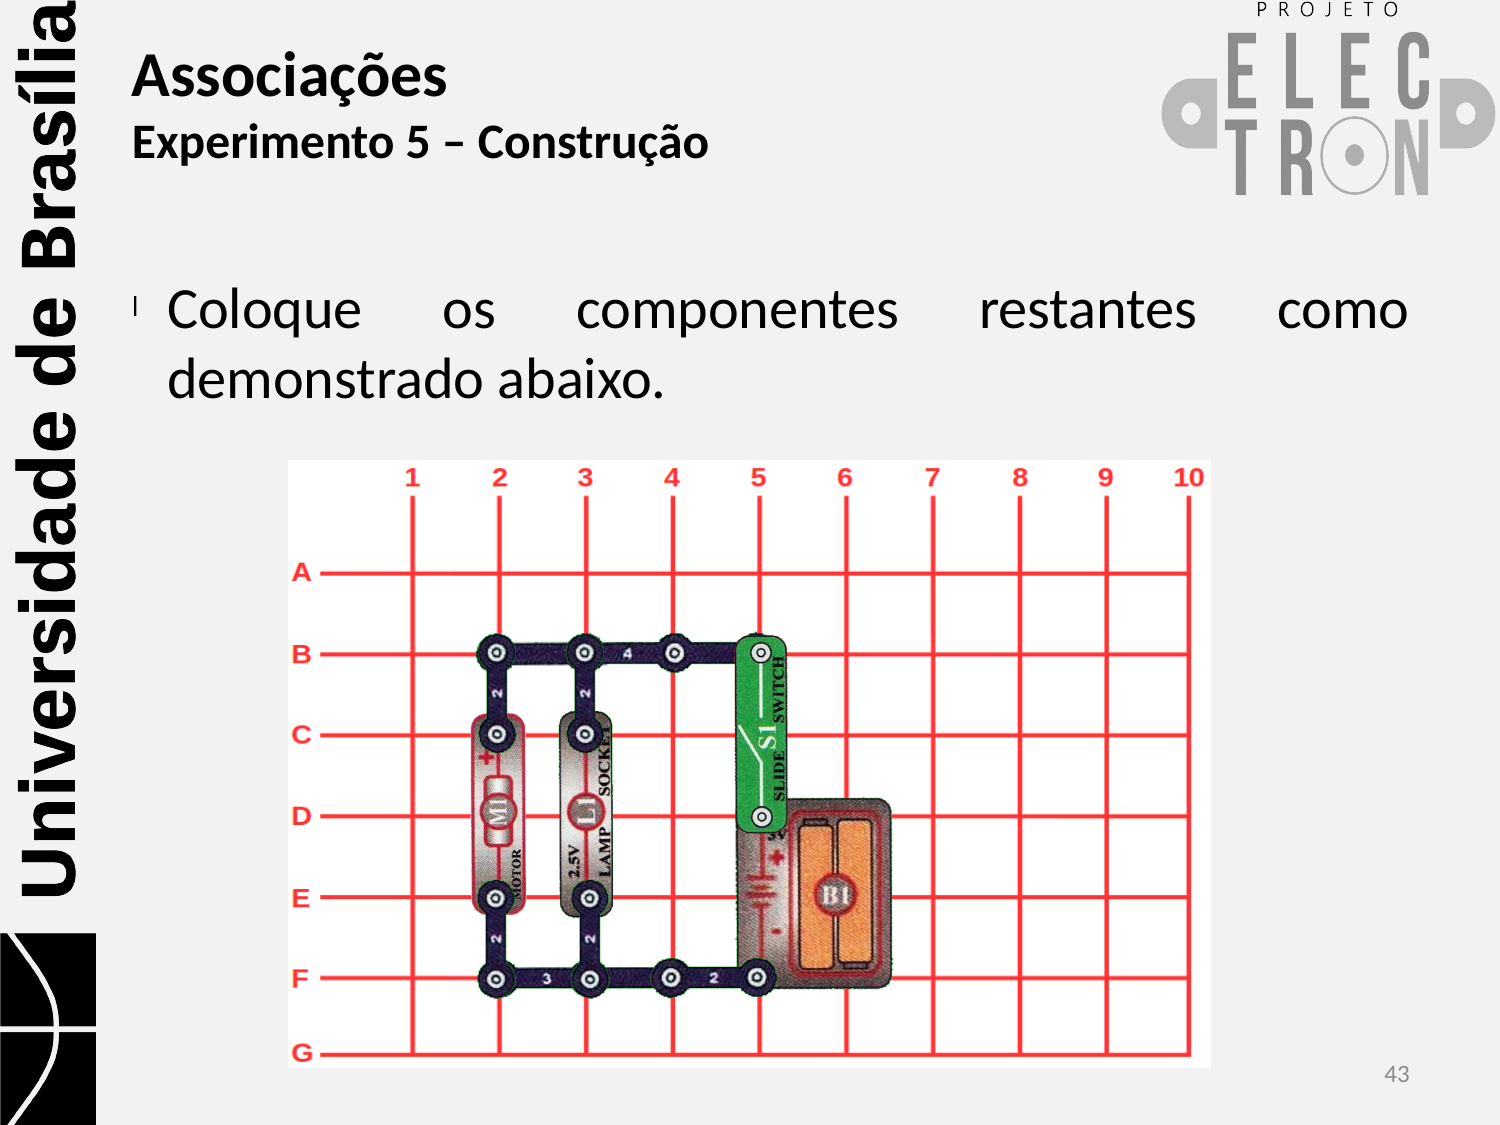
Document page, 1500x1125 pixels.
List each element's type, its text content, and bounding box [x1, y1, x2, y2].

text_box Associações Experimento 5 – Construção [117, 23, 1125, 178]
picture [1157, 0, 1500, 197]
picture [1, 1, 96, 1124]
picture [288, 460, 1212, 1068]
text_box <número> [1074, 1042, 1425, 1103]
text_box Coloque os componentes restantes como demonstrado abaixo. [117, 262, 1425, 1005]
